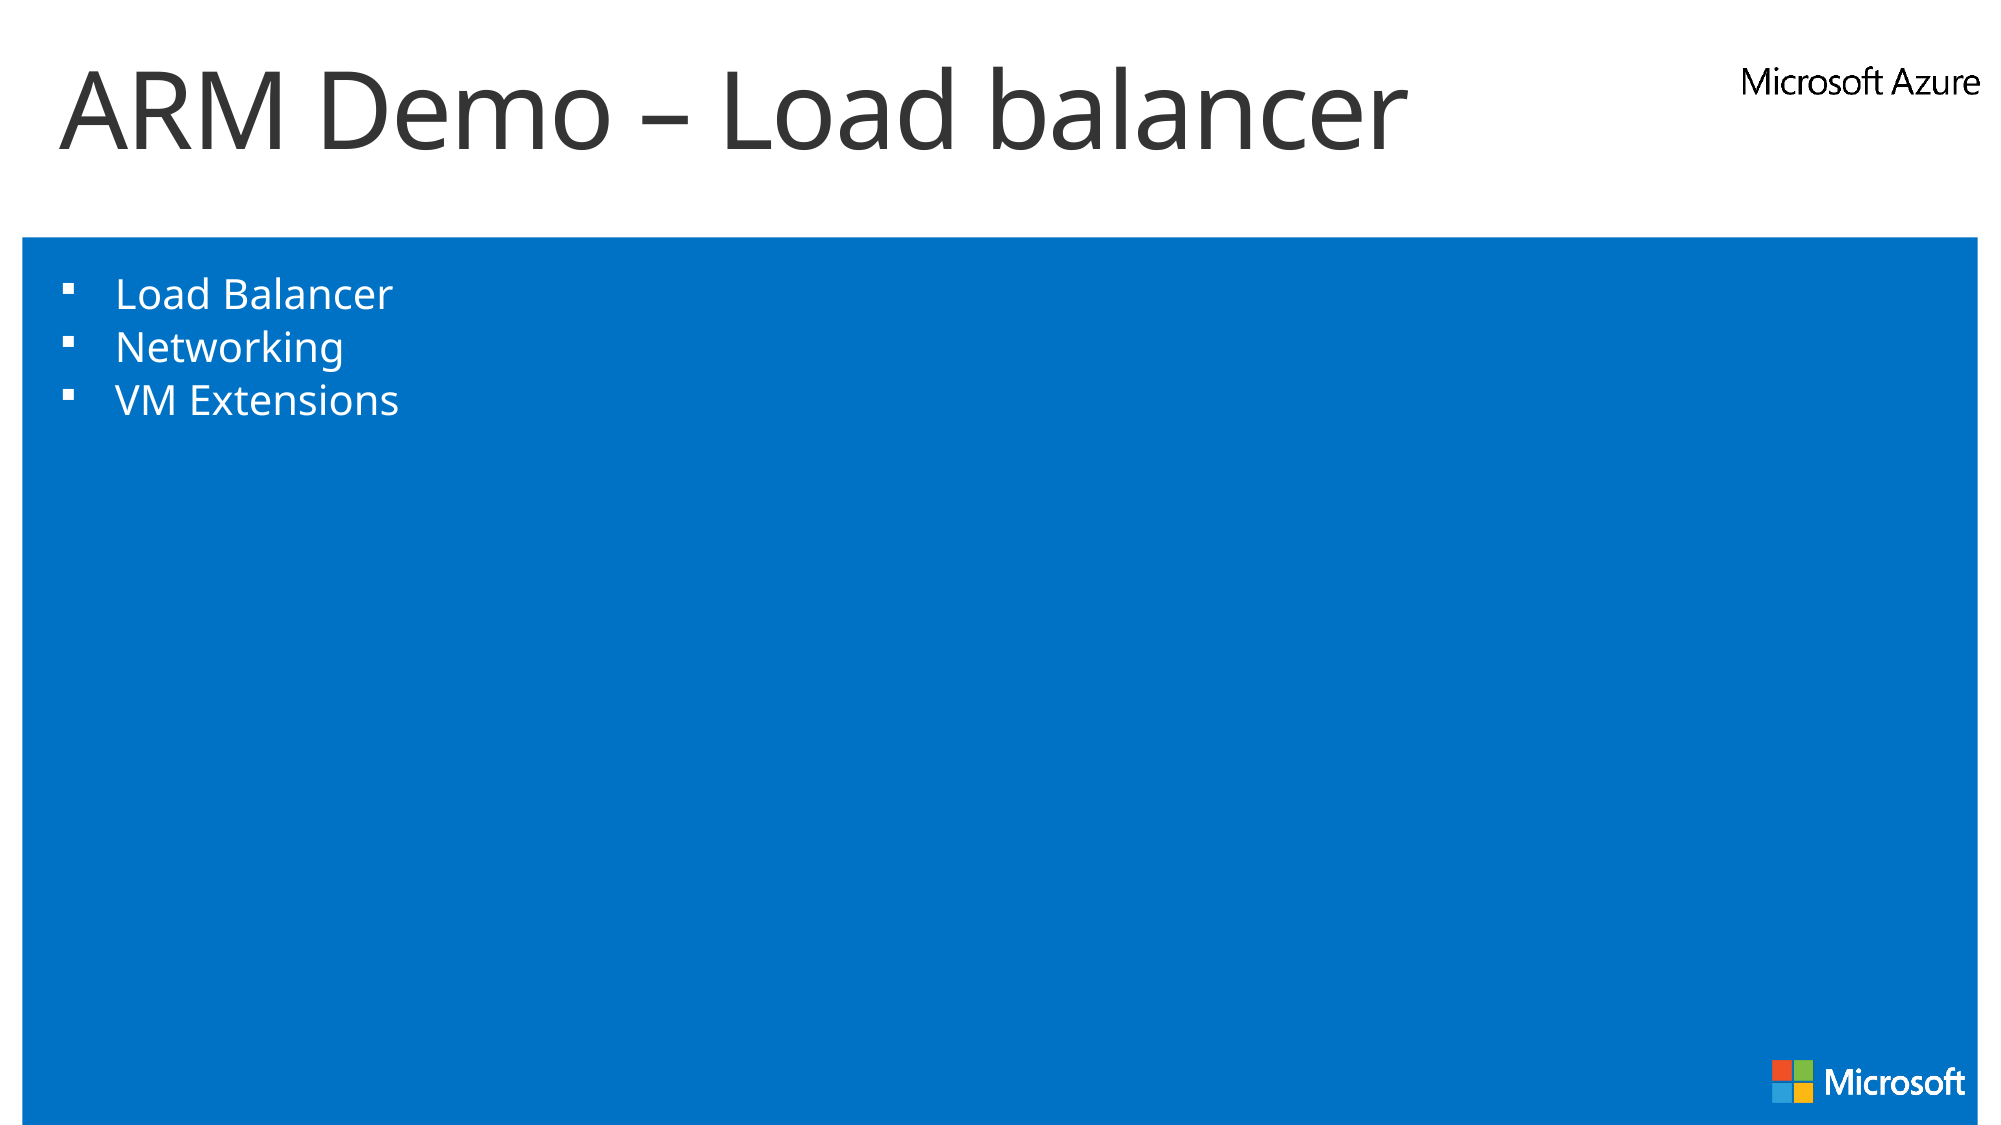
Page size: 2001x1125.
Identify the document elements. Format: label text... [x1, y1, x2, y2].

list Load Balancer Networking VM Extensions [45, 265, 1951, 1050]
picture [1772, 1060, 1965, 1103]
picture [1724, 49, 1998, 113]
title ARM Demo – Load balancer [45, 48, 1665, 200]
